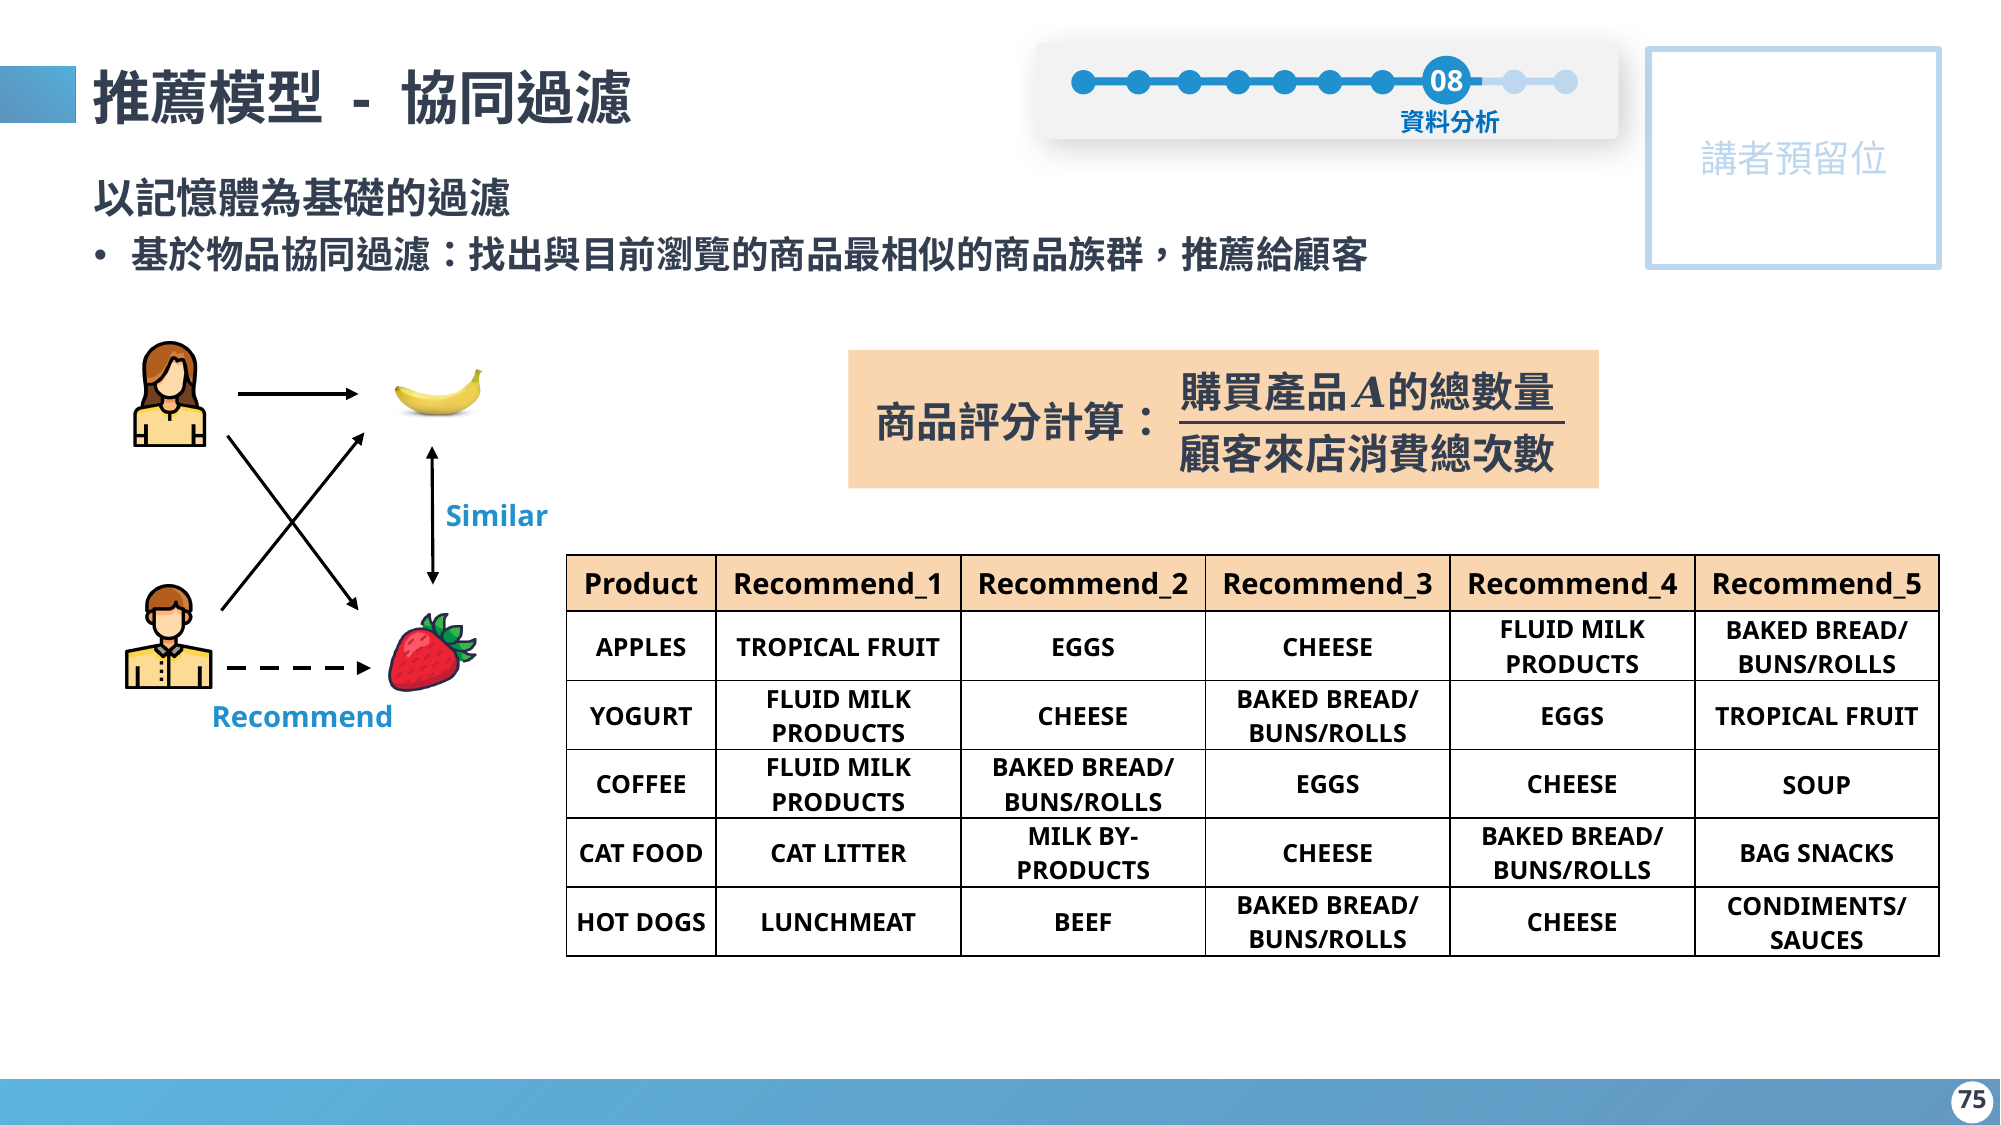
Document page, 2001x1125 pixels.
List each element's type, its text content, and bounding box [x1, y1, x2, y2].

table_cell CONDIMENTS/ SAUCES [1696, 888, 1938, 955]
table_cell BAKED BREAD/ BUNS/ROLLS [1451, 819, 1694, 886]
slide_number ‹#› [1551, 1070, 2000, 1125]
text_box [1035, 42, 1619, 156]
table_cell CHEESE [1206, 612, 1449, 680]
table_cell HOT DOGS [567, 888, 715, 955]
table_header Product [593, 556, 715, 610]
table_cell COFFEE [567, 750, 715, 817]
table_cell TROPICAL FRUIT [1696, 681, 1938, 749]
text_box 商品評分計算： [860, 388, 1136, 455]
table_header Recommend_2 [962, 556, 1205, 610]
table_cell BAKED BREAD/ BUNS/ROLLS [962, 750, 1205, 817]
table_header Recommend_1 [717, 556, 960, 610]
table_cell EGGS [1451, 681, 1694, 749]
table_cell MILK BY-PRODUCTS [962, 819, 1205, 886]
table_cell FLUID MILK PRODUCTS [717, 750, 960, 817]
table_cell EGGS [1206, 750, 1449, 817]
table_cell CAT FOOD [567, 819, 715, 886]
text_box 以記憶體為基礎的過濾 [78, 169, 1577, 232]
table_cell BAKED BREAD/ BUNS/ROLLS [1206, 888, 1449, 955]
table_cell CHEESE [1451, 750, 1694, 817]
table_cell CAT LITTER [717, 819, 960, 886]
text_box 推薦模型 - 協同過濾 [77, 53, 957, 139]
table_header Recommend_4 [1451, 556, 1694, 610]
table_cell FLUID MILK PRODUCTS [717, 681, 960, 749]
table_cell BAKED BREAD/ BUNS/ROLLS [1696, 612, 1938, 680]
table_cell BAG SNACKS [1696, 819, 1938, 886]
table_cell CHEESE [1206, 819, 1449, 886]
table_cell APPLES [593, 612, 715, 680]
table_cell BAKED BREAD/ BUNS/ROLLS [1206, 681, 1449, 749]
text_box 基於物品協同過濾：找出與目前瀏覽的商品最相似的商品族群，推薦給顧客 [4, 228, 1628, 354]
table_cell BEEF [962, 888, 1205, 955]
table_cell CHEESE [1451, 888, 1694, 955]
table_cell YOGURT [593, 681, 715, 749]
table_cell FLUID MILK PRODUCTS [1451, 612, 1694, 680]
table_header Recommend_3 [1206, 556, 1449, 610]
table_cell CHEESE [962, 681, 1205, 749]
table_cell EGGS [962, 612, 1205, 680]
table_header Recommend_5 [1696, 556, 1938, 610]
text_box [1141, 363, 1594, 504]
table_cell SOUP [1696, 750, 1938, 817]
text_box [848, 354, 1599, 489]
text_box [110, 341, 589, 753]
table_cell LUNCHMEAT [717, 888, 960, 955]
table_cell TROPICAL FRUIT [717, 612, 960, 680]
